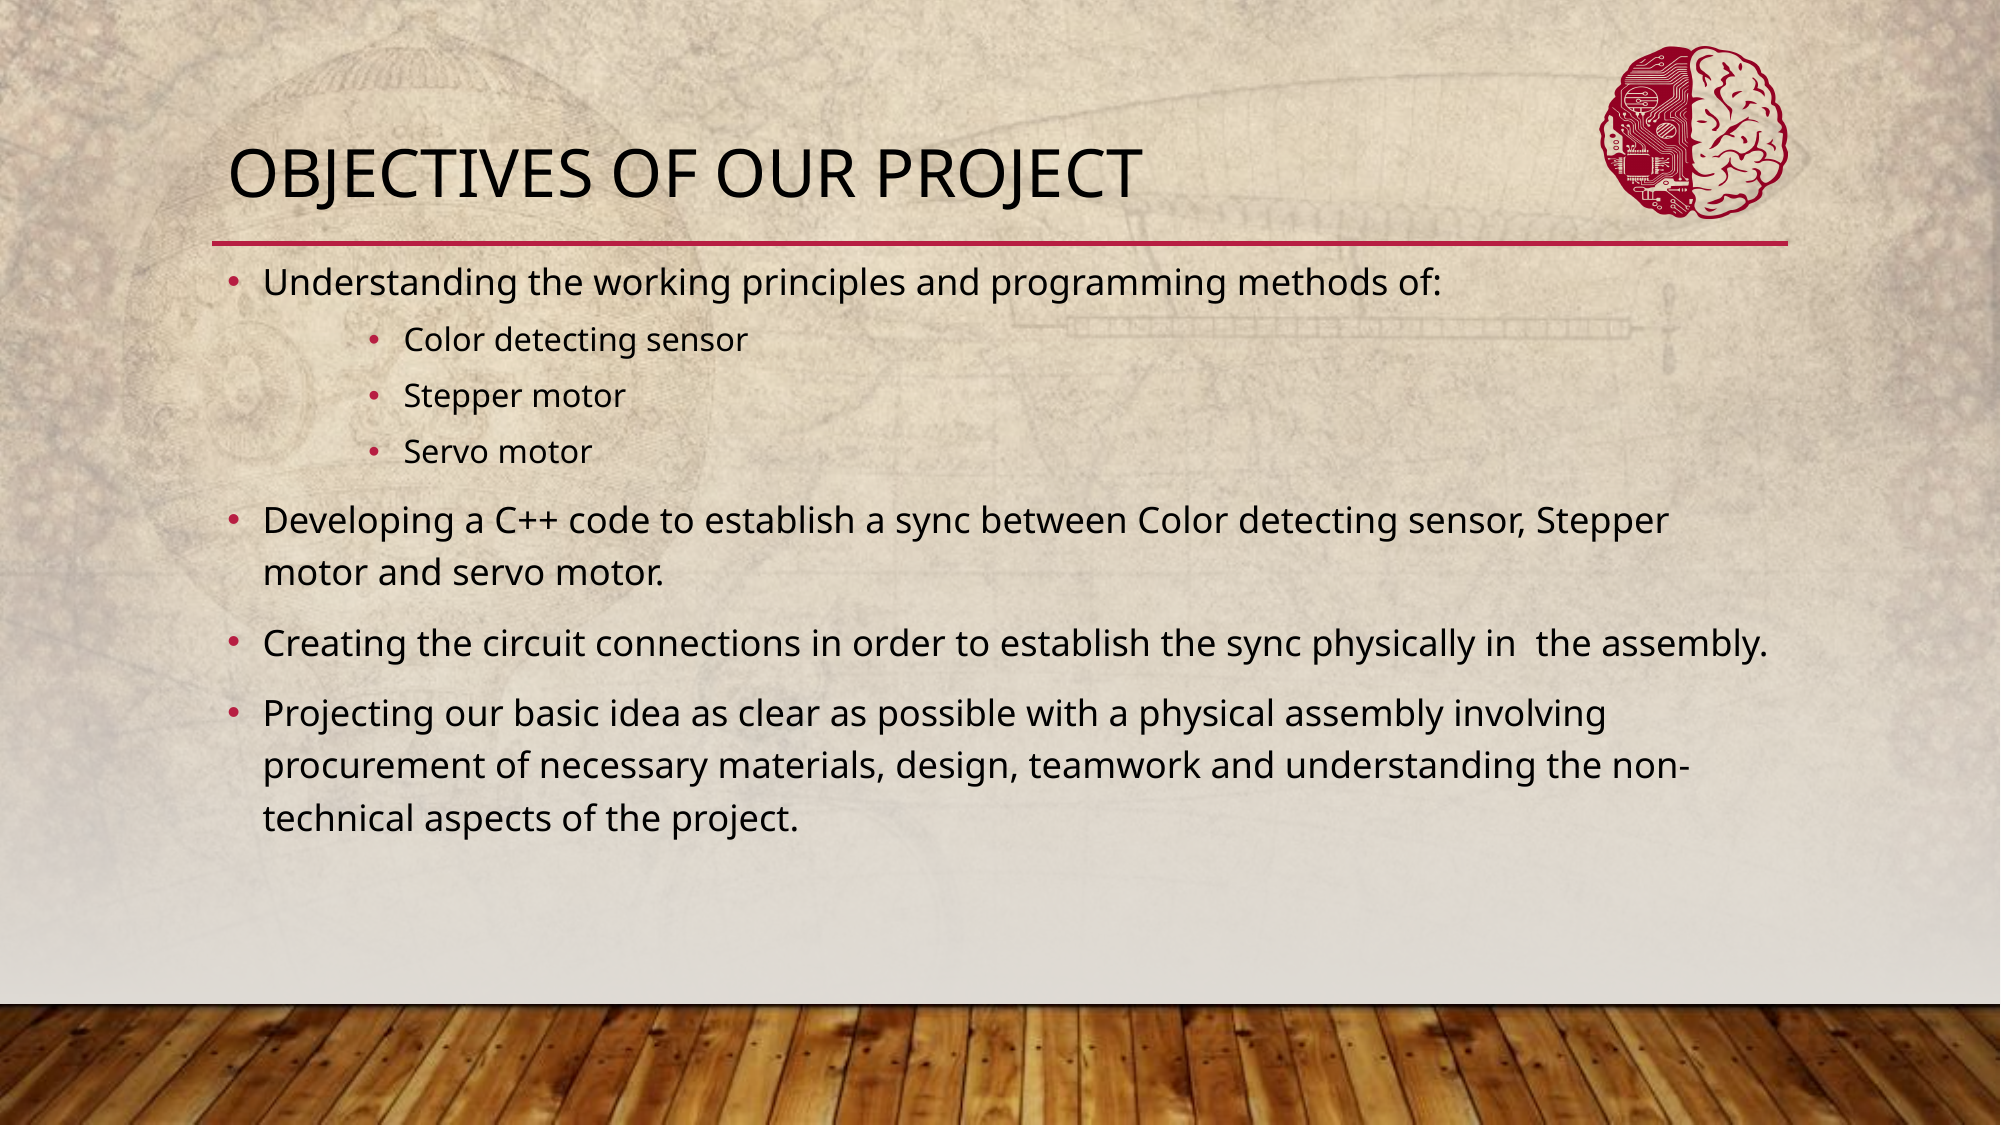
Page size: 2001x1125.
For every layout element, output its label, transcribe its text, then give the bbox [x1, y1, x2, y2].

list Understanding the working principles and programming methods of: Color detecting sensor Stepper motor Servo motor Developing a C++ code to establish a sync between Color detecting sensor, Stepper motor and servo motor. Creating the circuit connections in order to establish the sync physically in the assembly. Projecting our basic idea as clear as possible with a physical assembly involving procurement of necessary materials, design, teamwork and understanding the non- technical aspects of the project. [212, 242, 1788, 864]
picture [0, 1004, 2000, 1125]
picture [1599, 45, 1788, 219]
title Objectives of our project [212, 131, 1788, 242]
